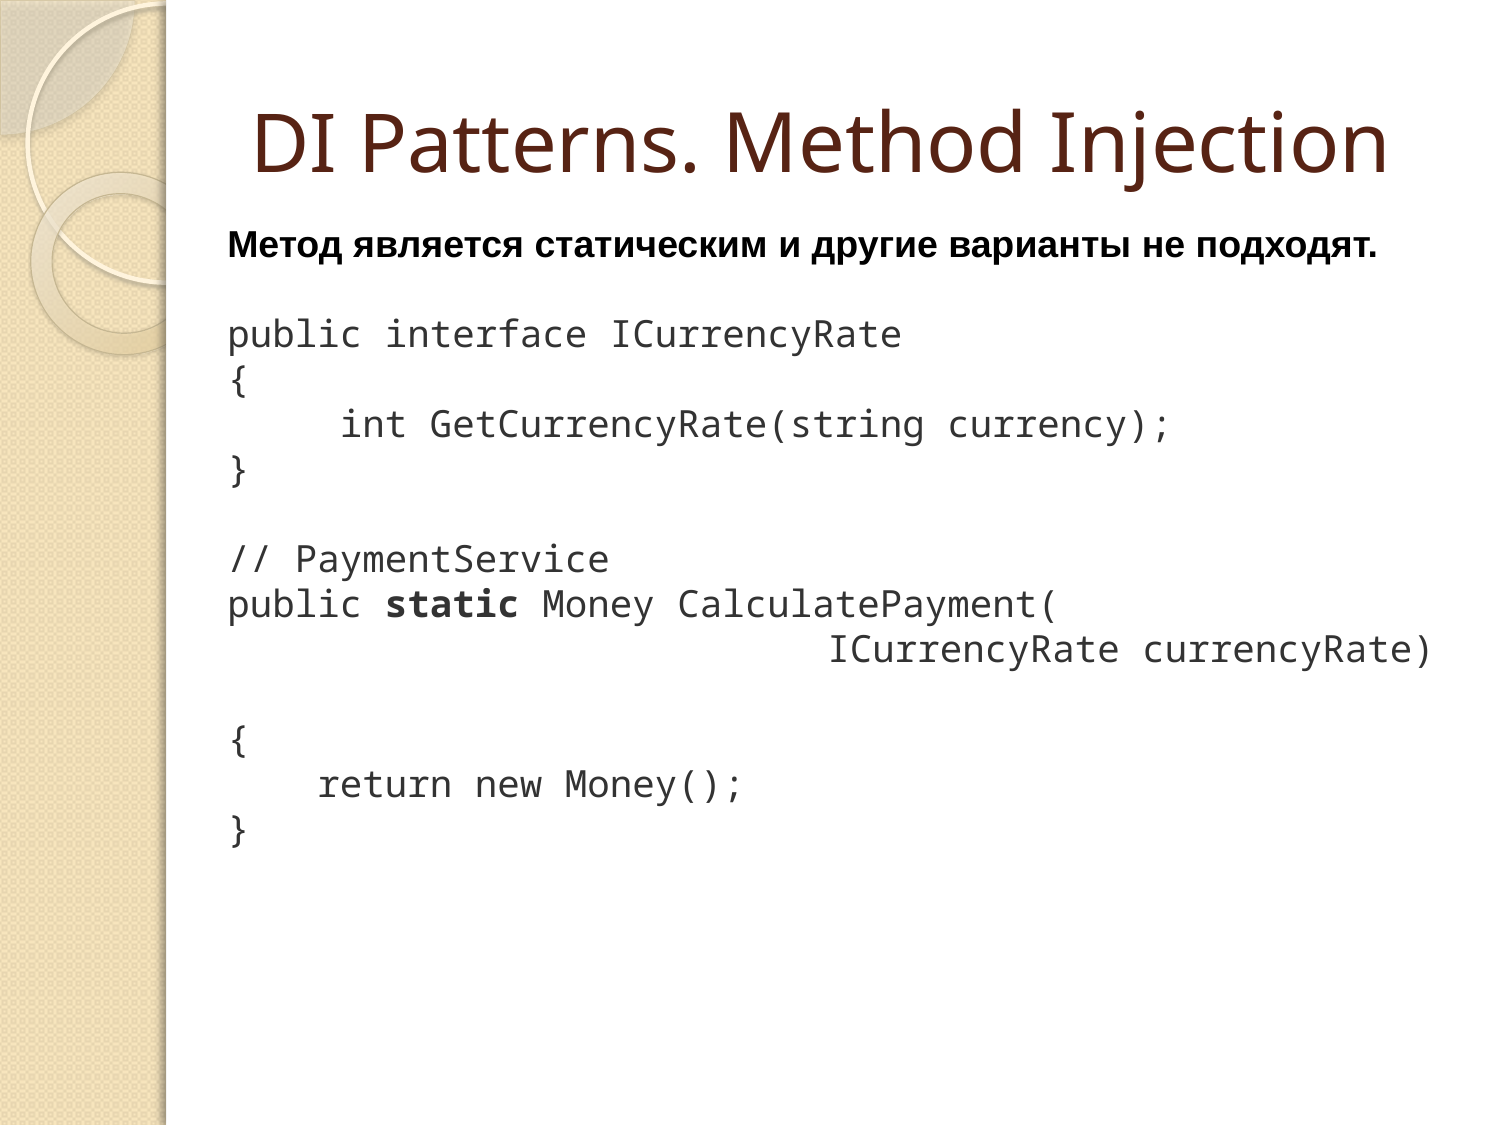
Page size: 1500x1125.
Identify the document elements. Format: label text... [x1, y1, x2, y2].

text_box Метод является статическим и другие варианты не подходят. public interface ICurrencyRate { int GetCurrencyRate(string currency); } // PaymentService public static Money CalculatePayment( ICurrencyRate currencyRate) { return new Money(); } [212, 212, 1466, 858]
title DI Patterns. Method Injection [235, 45, 1466, 212]
